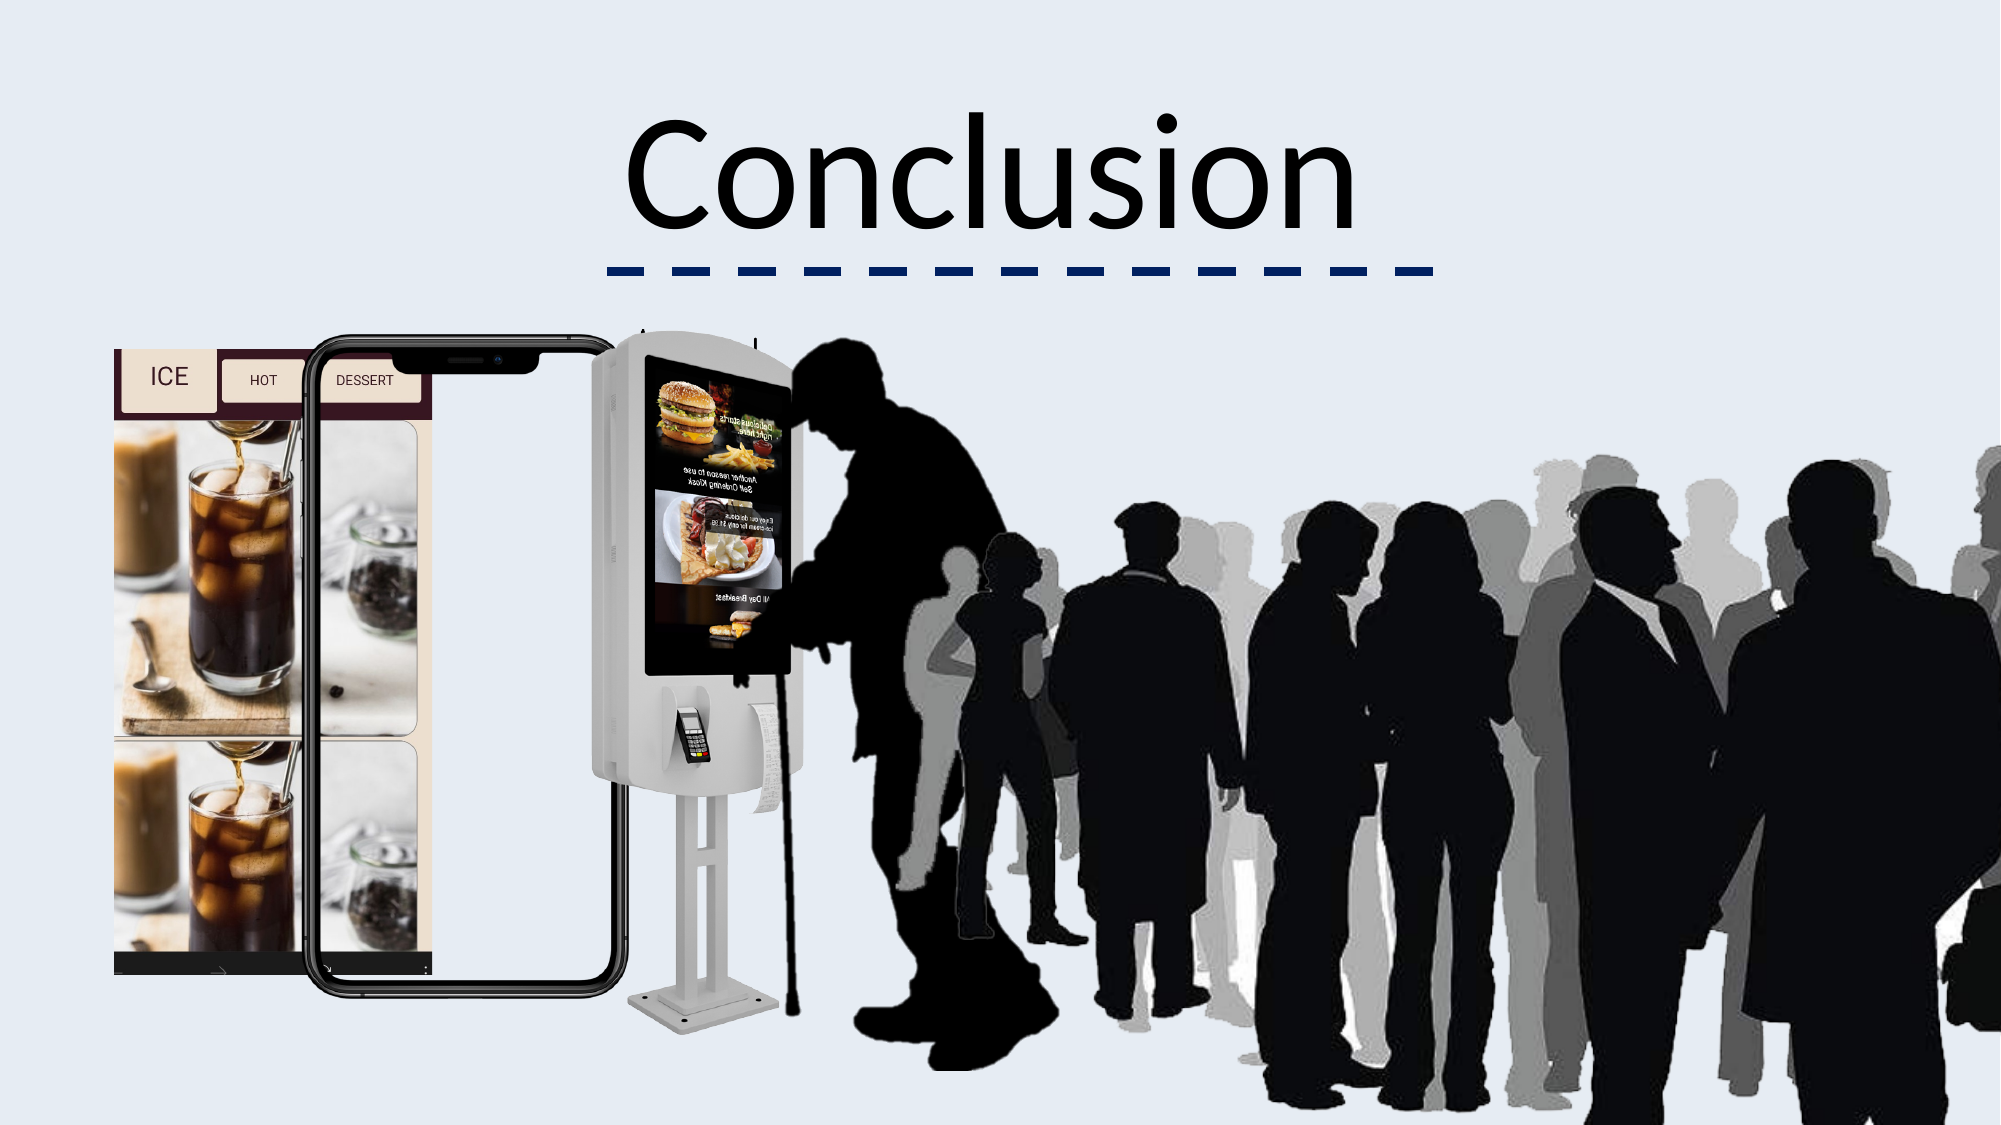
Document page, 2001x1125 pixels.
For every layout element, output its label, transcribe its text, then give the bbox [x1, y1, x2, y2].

picture [114, 309, 2001, 1125]
text_box Conclusion [523, 54, 1501, 269]
